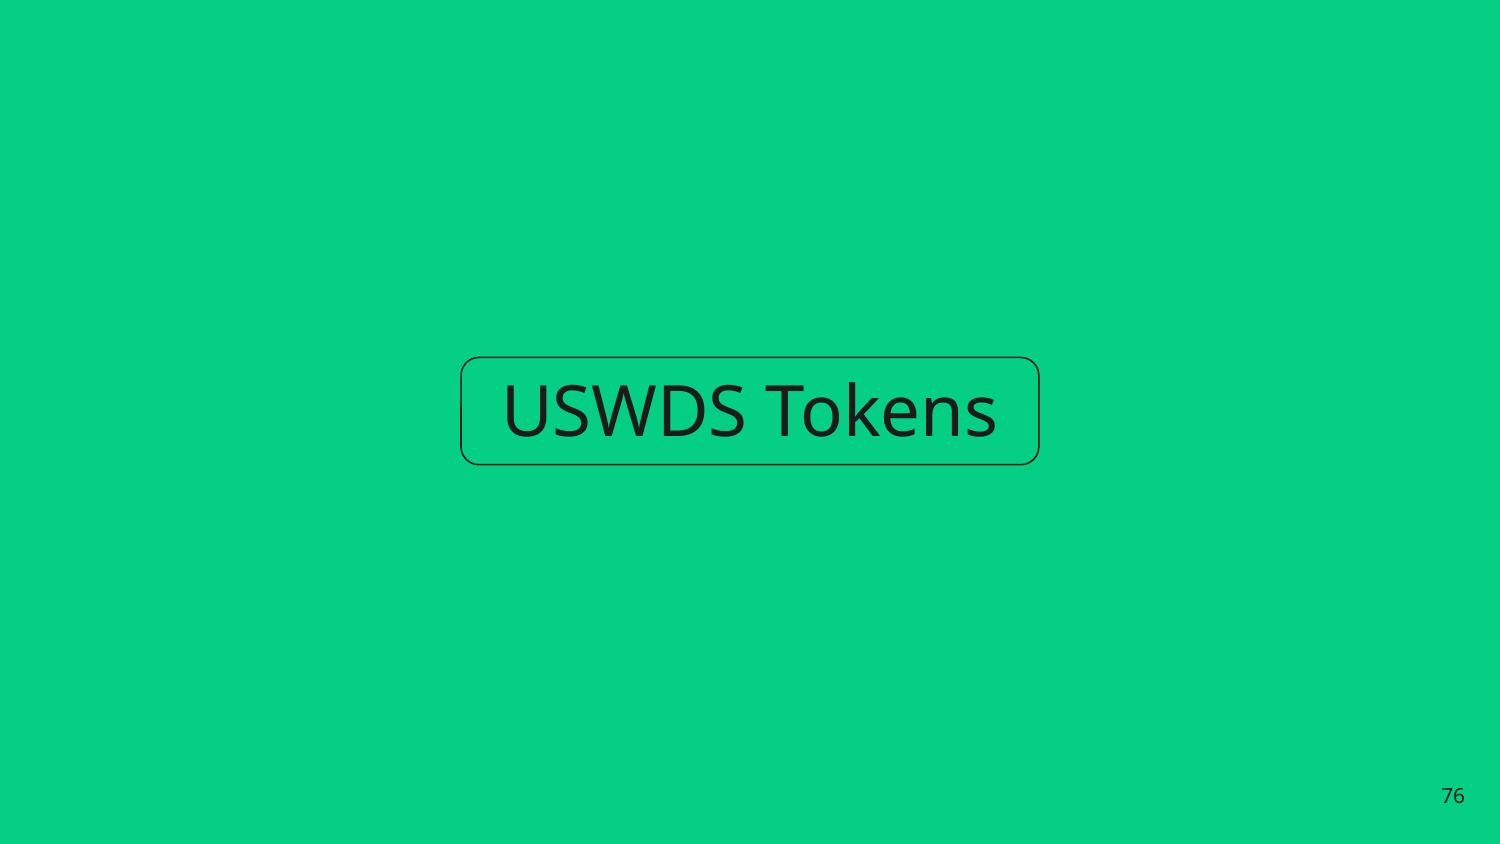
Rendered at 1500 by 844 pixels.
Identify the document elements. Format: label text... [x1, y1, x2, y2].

title USWDS Tokens [28, 72, 1472, 753]
slide_number 76 [1389, 764, 1480, 830]
text_box [460, 357, 1039, 465]
